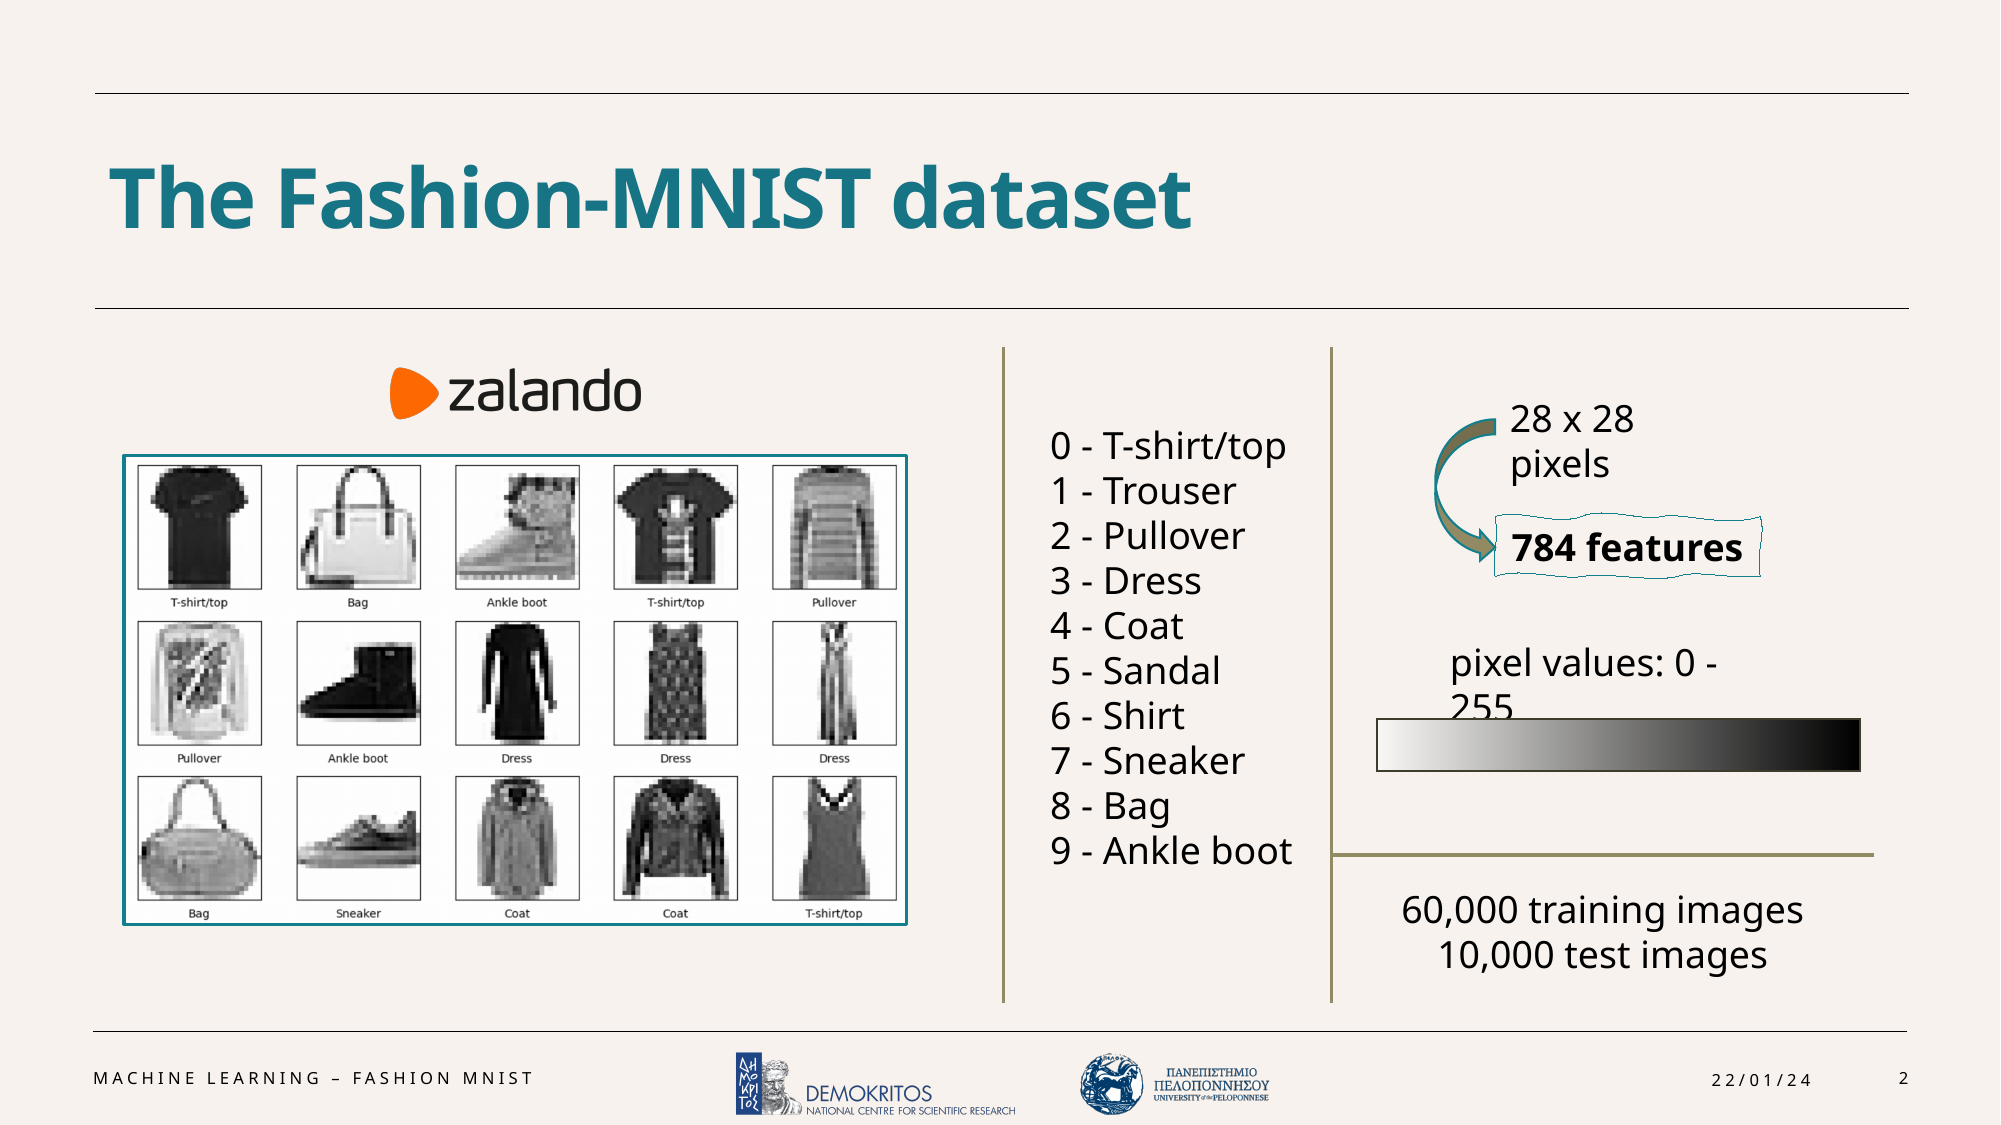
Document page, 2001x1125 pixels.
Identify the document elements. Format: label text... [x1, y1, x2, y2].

footer Machine learning – fashion mnist [78, 1049, 562, 1110]
text_box [1434, 418, 1497, 563]
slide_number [1618, 1049, 1825, 1110]
text_box [1376, 718, 1861, 772]
text_box 0 - T-shirt/top 1 - Trouser 2 - Pullover 3 - Dress 4 - Coat 5 - Sandal 6 - Shirt 7 - Sneaker 8 - Bag 9 - Ankle boot [1035, 414, 1319, 880]
text_box 28 x 28 pixels [1495, 387, 1761, 493]
picture [729, 1049, 1031, 1118]
text_box 60,000 training images 10,000 test images [1363, 878, 1843, 984]
picture [1077, 1049, 1271, 1118]
picture [390, 367, 641, 420]
slide_number 2 [1825, 1049, 1924, 1110]
picture [125, 456, 905, 923]
text_box 784 features [1494, 512, 1763, 579]
text_box pixel values: 0 - 255 [1435, 632, 1802, 718]
title The Fashion-MNIST dataset [93, 113, 1907, 291]
